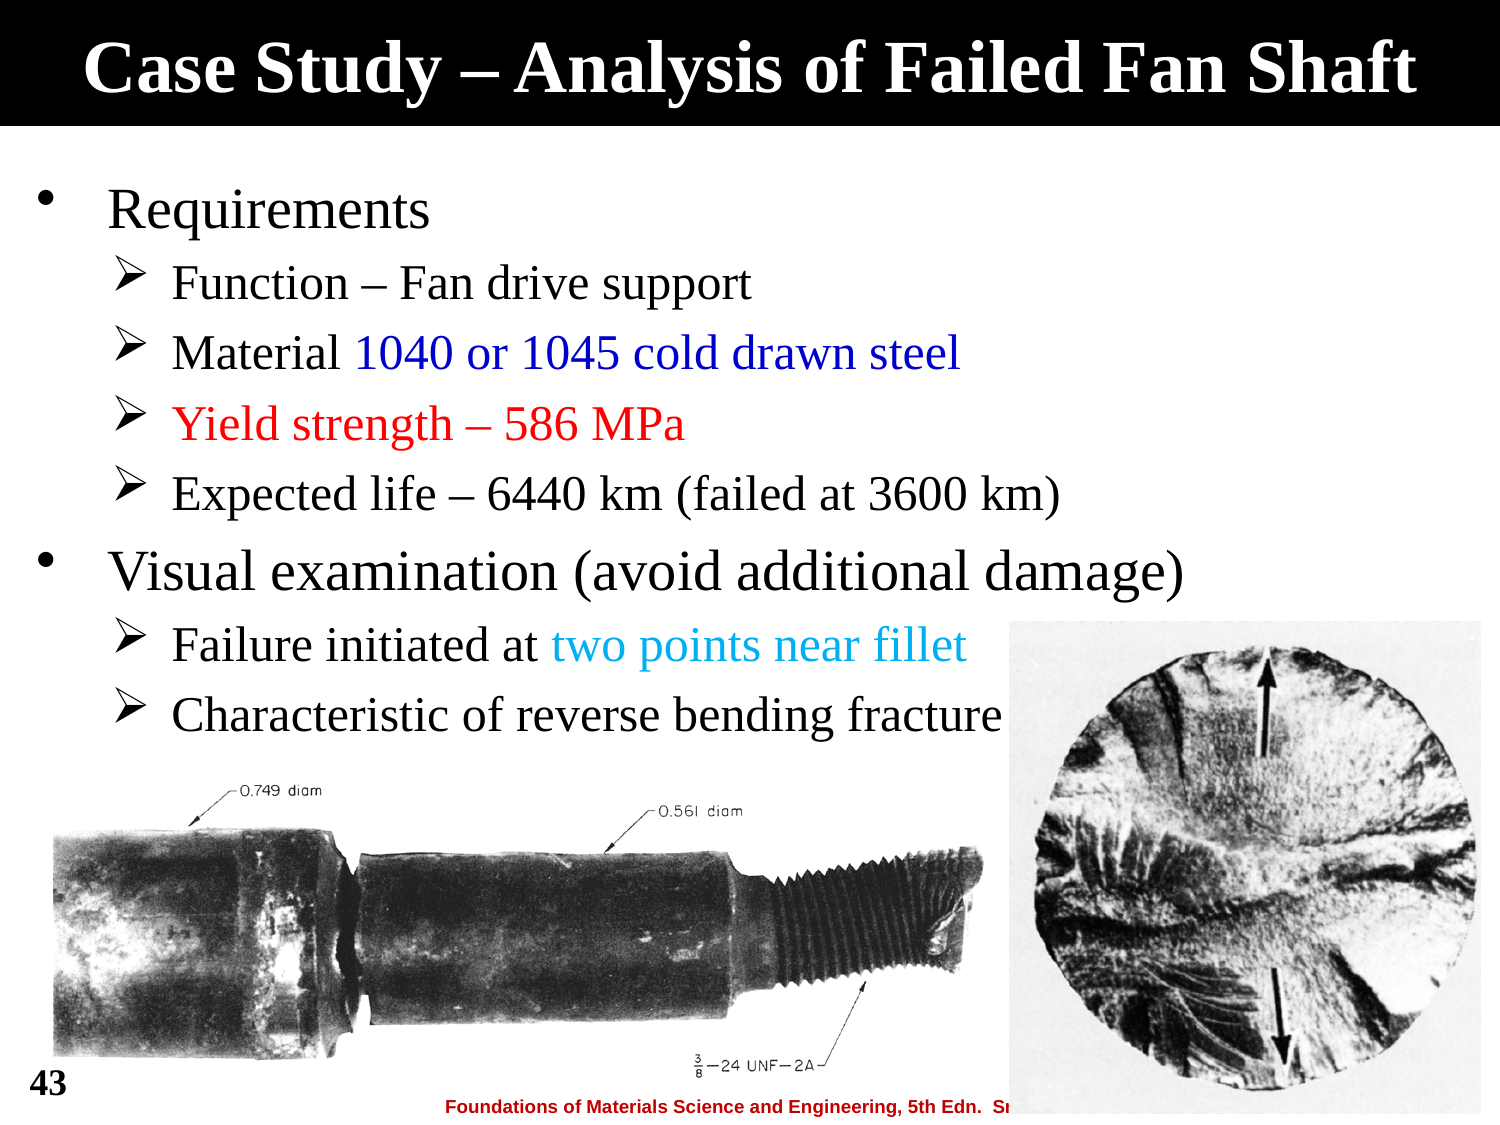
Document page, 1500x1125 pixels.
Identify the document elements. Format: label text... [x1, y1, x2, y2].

picture [1009, 621, 1481, 1114]
picture [53, 777, 987, 1083]
slide_number 43 [0, 1049, 83, 1125]
title Case Study – Analysis of Failed Fan Shaft [0, 0, 1500, 126]
list Requirements Function – Fan drive support Material 1040 or 1045 cold drawn steel Yield strength – 586 MPa Expected life – 6440 km (failed at 3600 km) Visual examination (avoid additional damage) Failure initiated at two points near fillet Characteristic of reverse bending fracture [21, 162, 1360, 1000]
